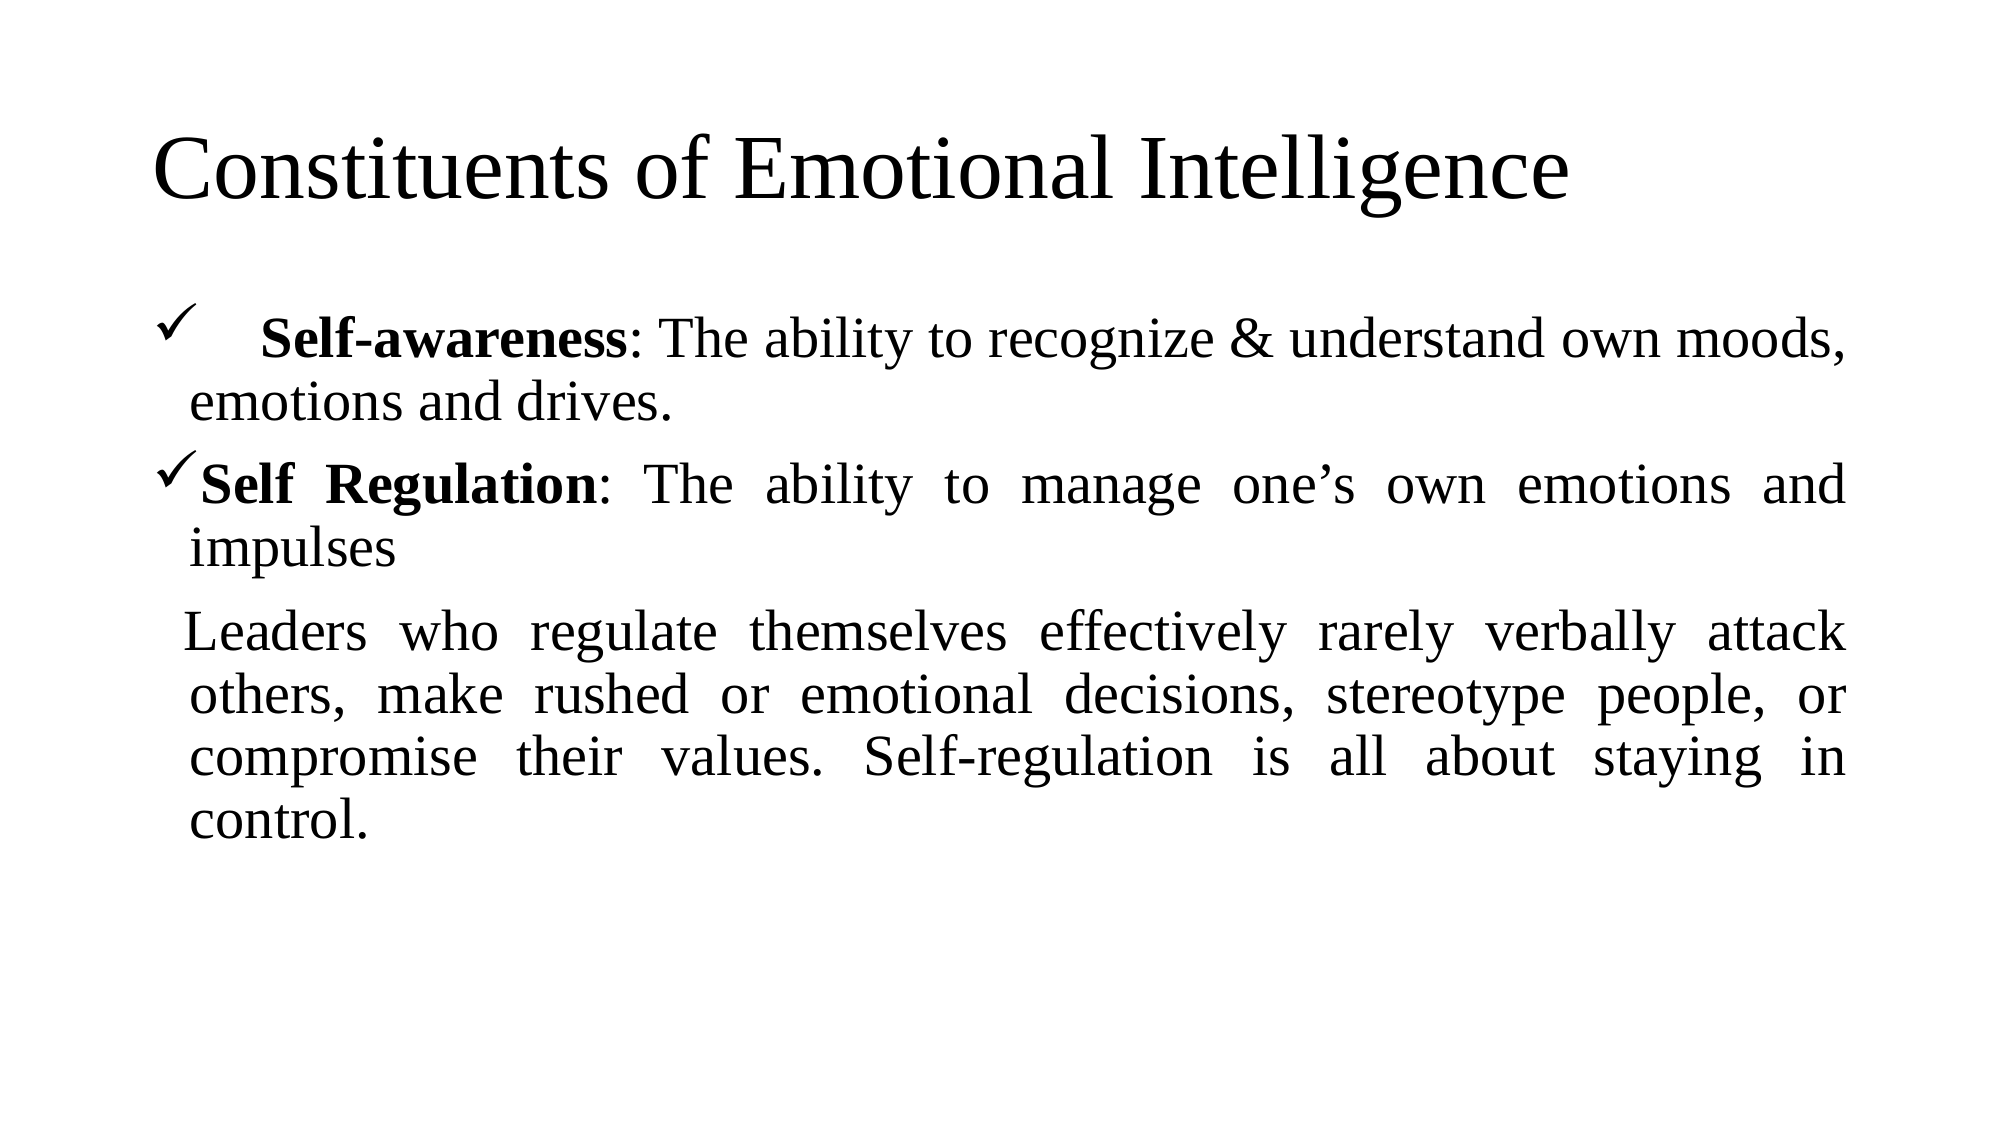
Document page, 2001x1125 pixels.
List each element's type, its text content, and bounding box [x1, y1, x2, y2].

list Self-awareness: The ability to recognize & understand own moods, emotions and drives. Self Regulation: The ability to manage one’s own emotions and impulses Leaders who regulate themselves effectively rarely verbally attack others, make rushed or emotional decisions, stereotype people, or compromise their values. Self-regulation is all about staying in control. [137, 299, 1863, 1014]
title Constituents of Emotional Intelligence [137, 59, 1863, 278]
